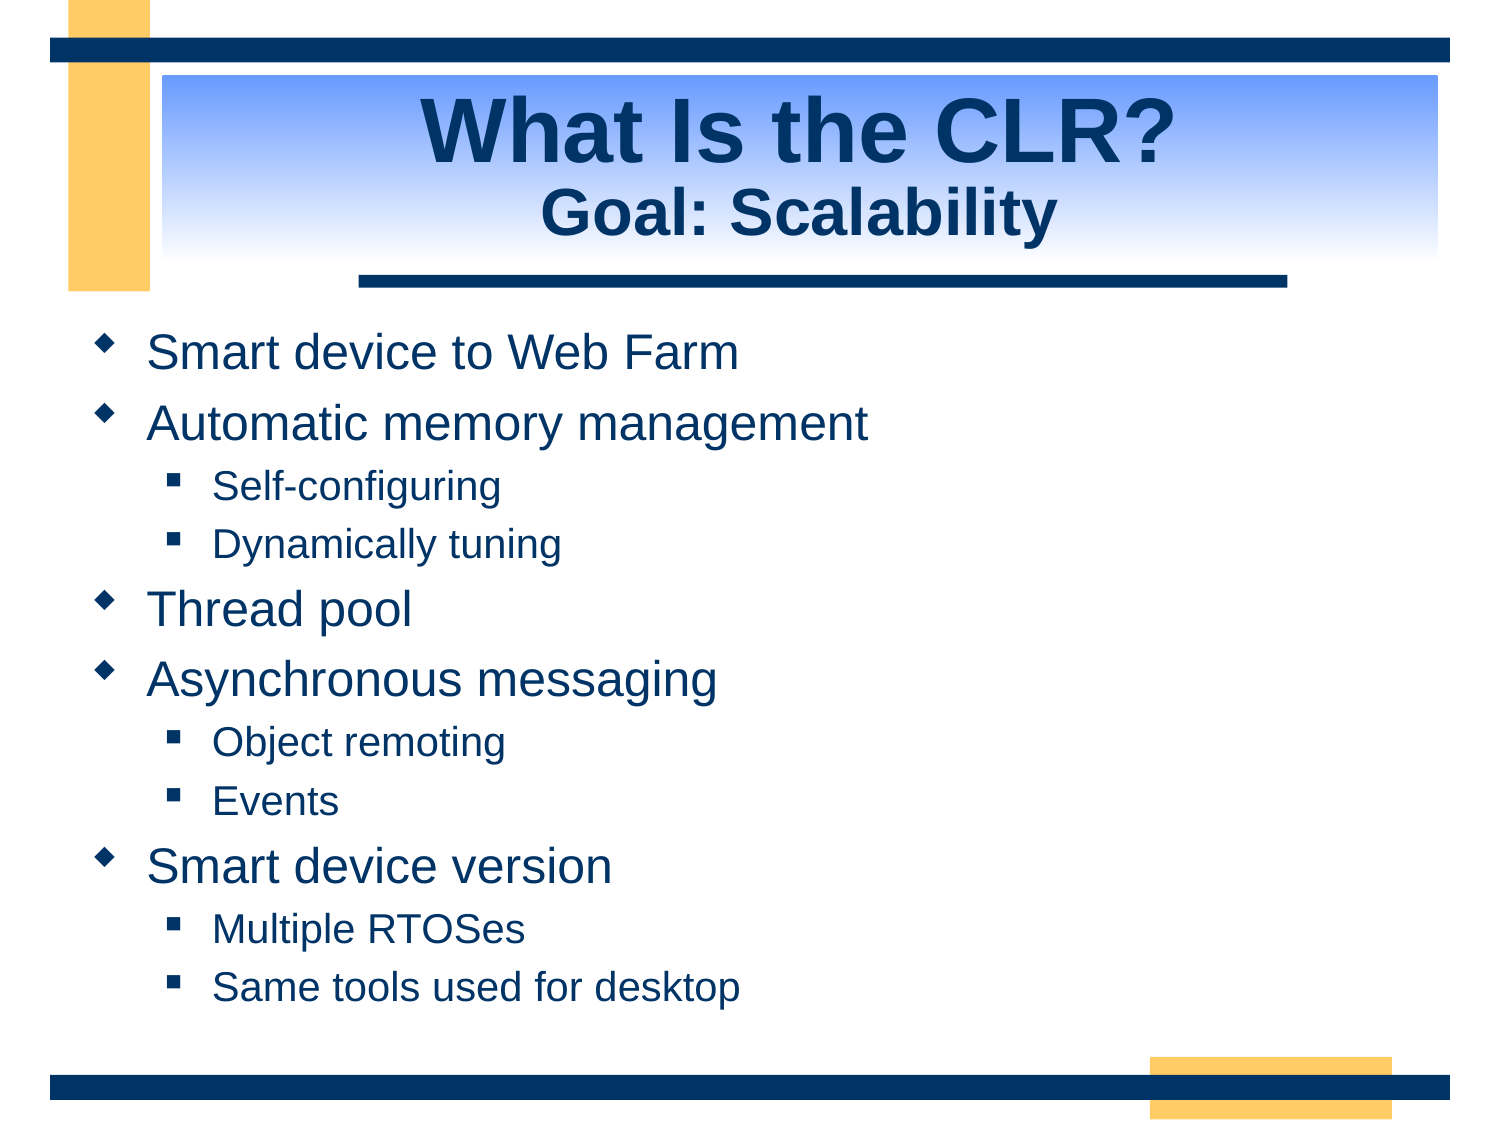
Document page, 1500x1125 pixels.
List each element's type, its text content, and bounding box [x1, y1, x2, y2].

title What Is the CLR? Goal: Scalability [162, 74, 1438, 263]
list Smart device to Web Farm Automatic memory management Self-configuring Dynamically tuning Thread pool Asynchronous messaging Object remoting Events Smart device version Multiple RTOSes Same tools used for desktop [74, 312, 1426, 1051]
